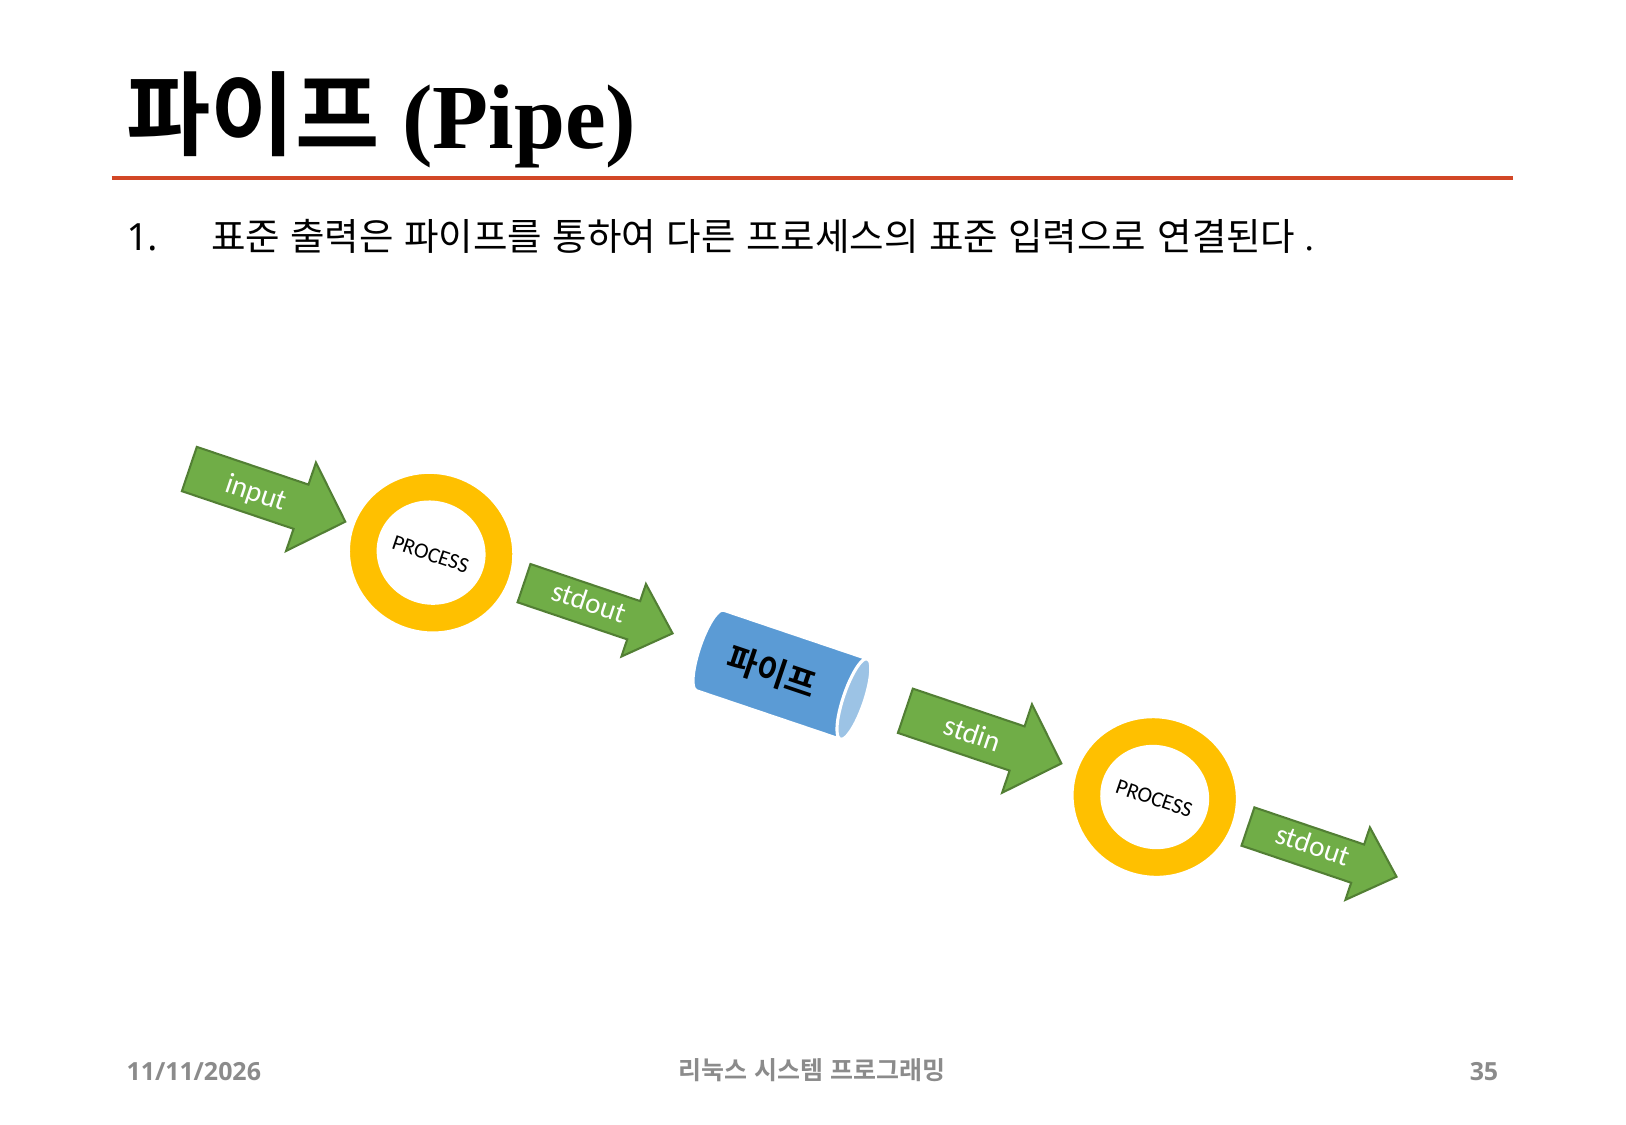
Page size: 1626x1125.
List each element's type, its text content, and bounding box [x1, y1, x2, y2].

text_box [155, 594, 1430, 755]
slide_number 35 [1433, 1042, 1514, 1103]
footer 리눅스 시스템 프로그래밍 [538, 1042, 1087, 1103]
list 표준 출력은 파이프를 통하여 다른 프로세스의 표준 입력으로 연결된다. [111, 205, 1564, 406]
title 파이프(Pipe) [111, 59, 1514, 179]
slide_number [111, 1042, 303, 1103]
